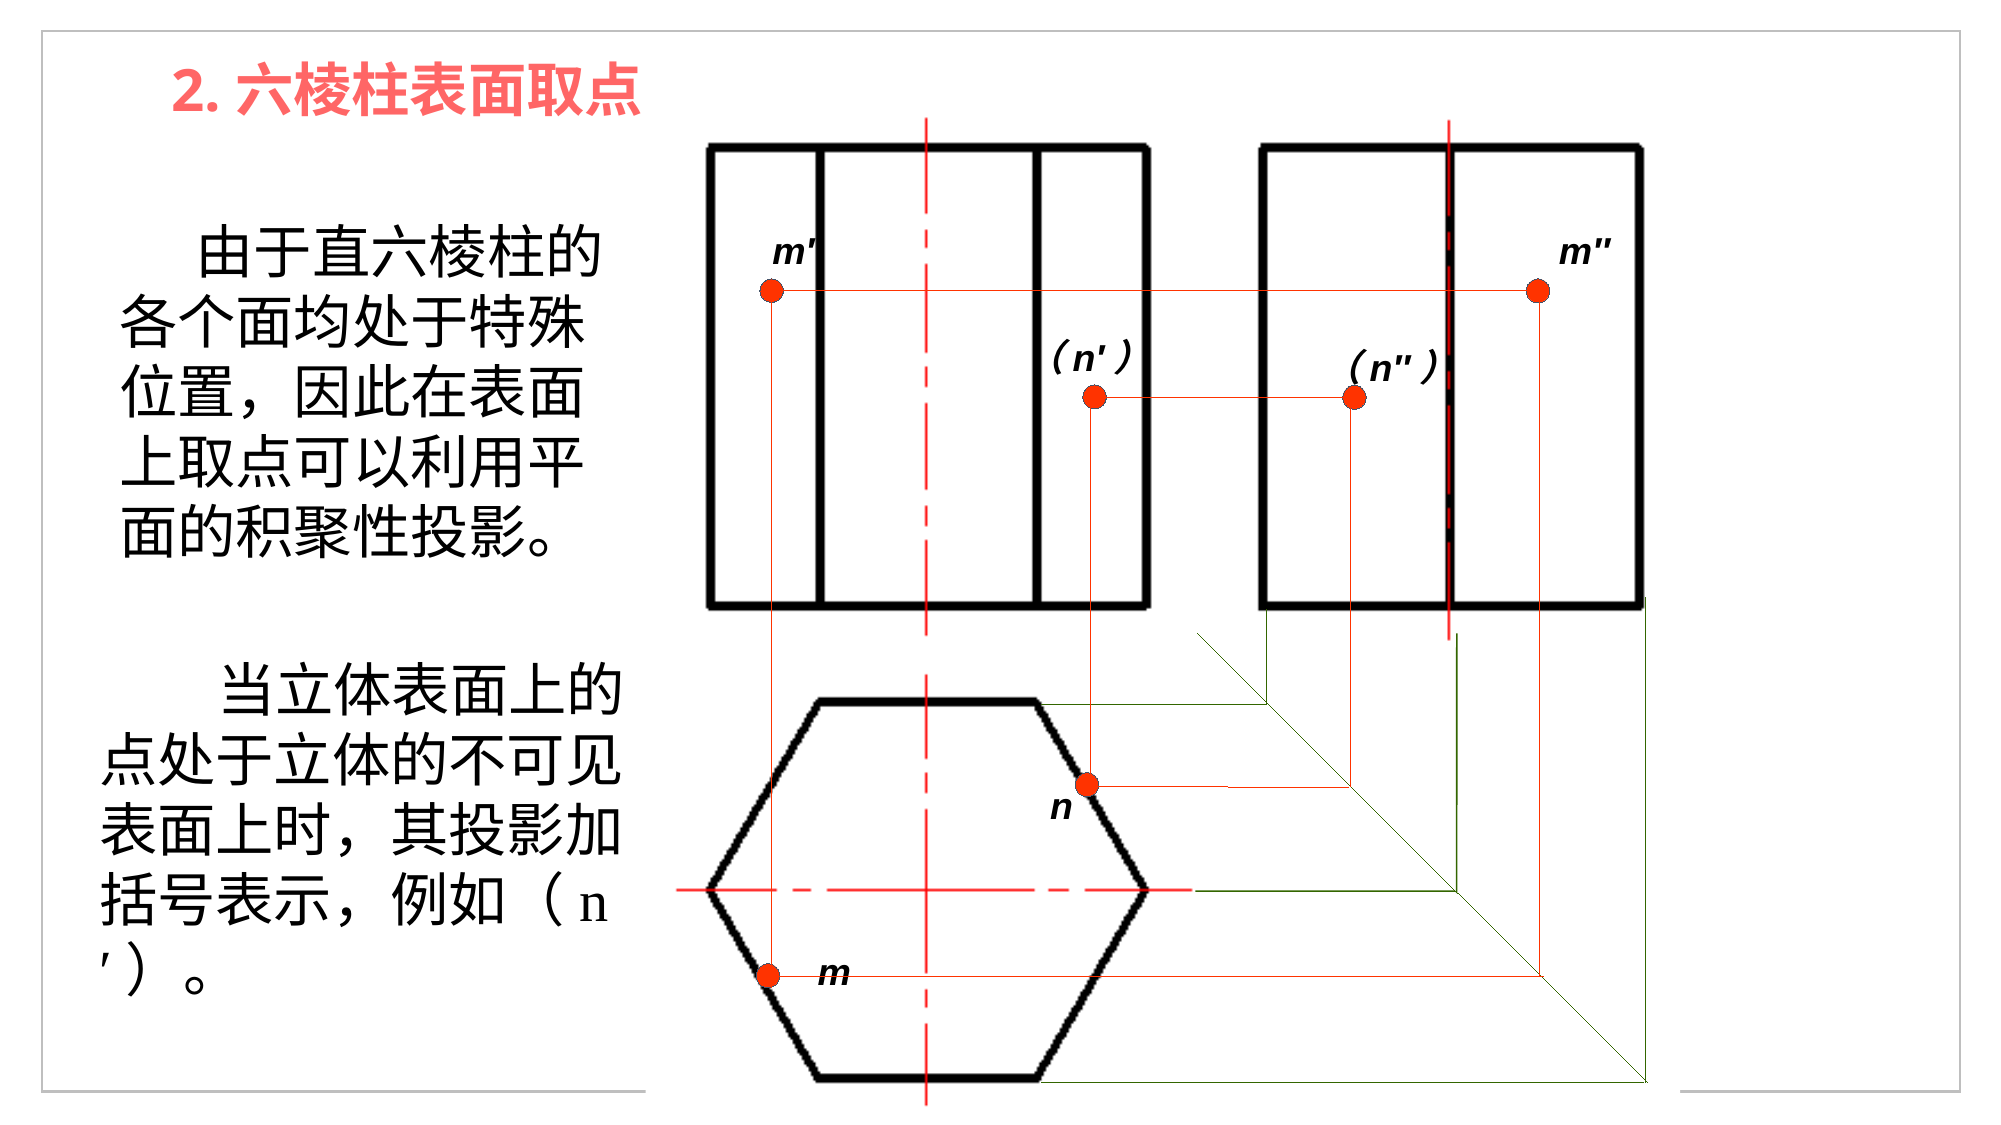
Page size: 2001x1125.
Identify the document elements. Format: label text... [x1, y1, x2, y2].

text_box 当立体表面上的点处于立体的不可见表面上时，其投影加括号表示，例如（n′）。 [84, 645, 645, 1010]
picture [645, 90, 1681, 1125]
text_box 由于直六棱柱的各个面均处于特殊位置，因此在表面上取点可以利用平面的积聚性投影。 [104, 208, 645, 573]
text_box 2.六棱柱表面取点 [119, 36, 1620, 132]
